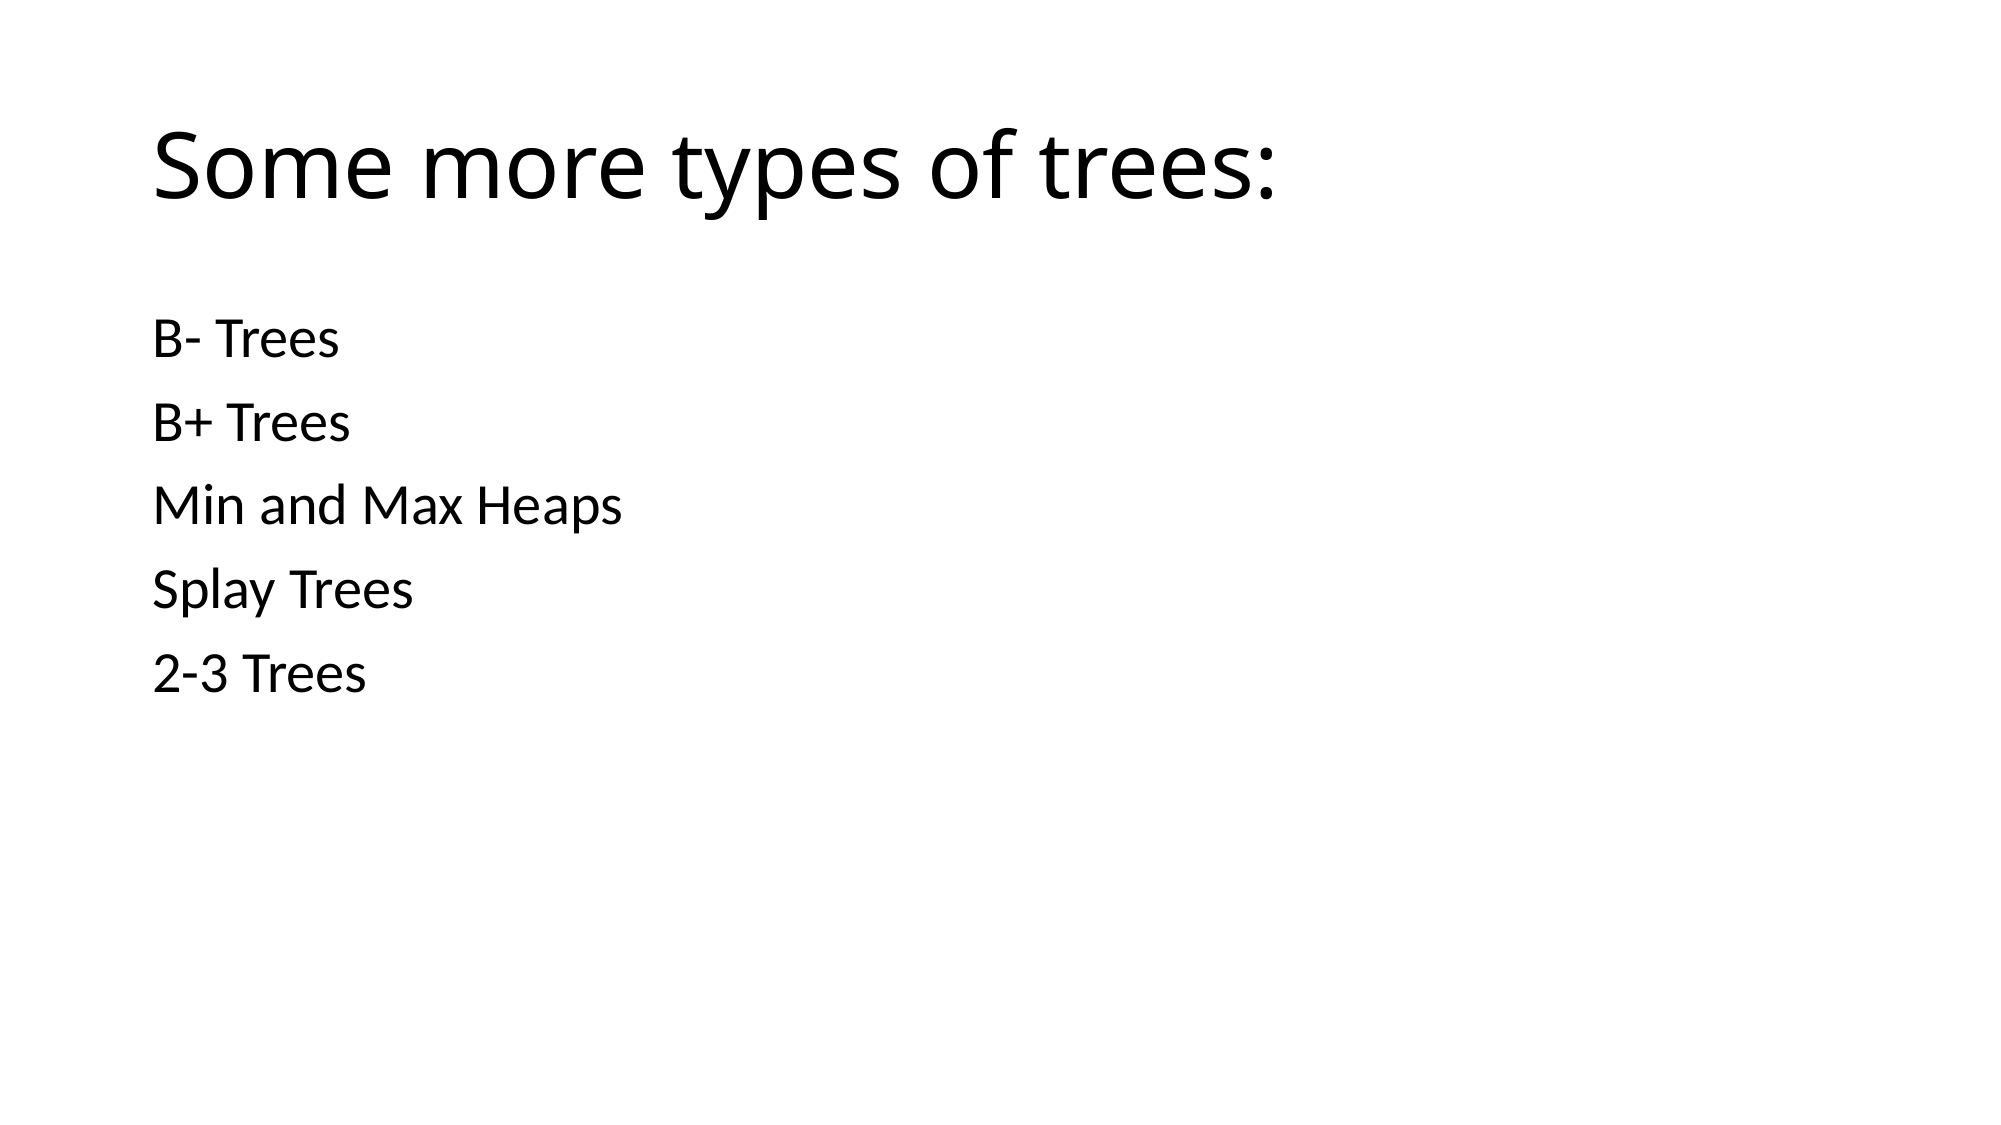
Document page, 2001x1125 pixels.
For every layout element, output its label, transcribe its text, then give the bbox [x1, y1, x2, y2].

title Some more types of trees: [137, 59, 1863, 278]
list B- Trees B+ Trees Min and Max Heaps Splay Trees 2-3 Trees [137, 299, 1863, 1014]
